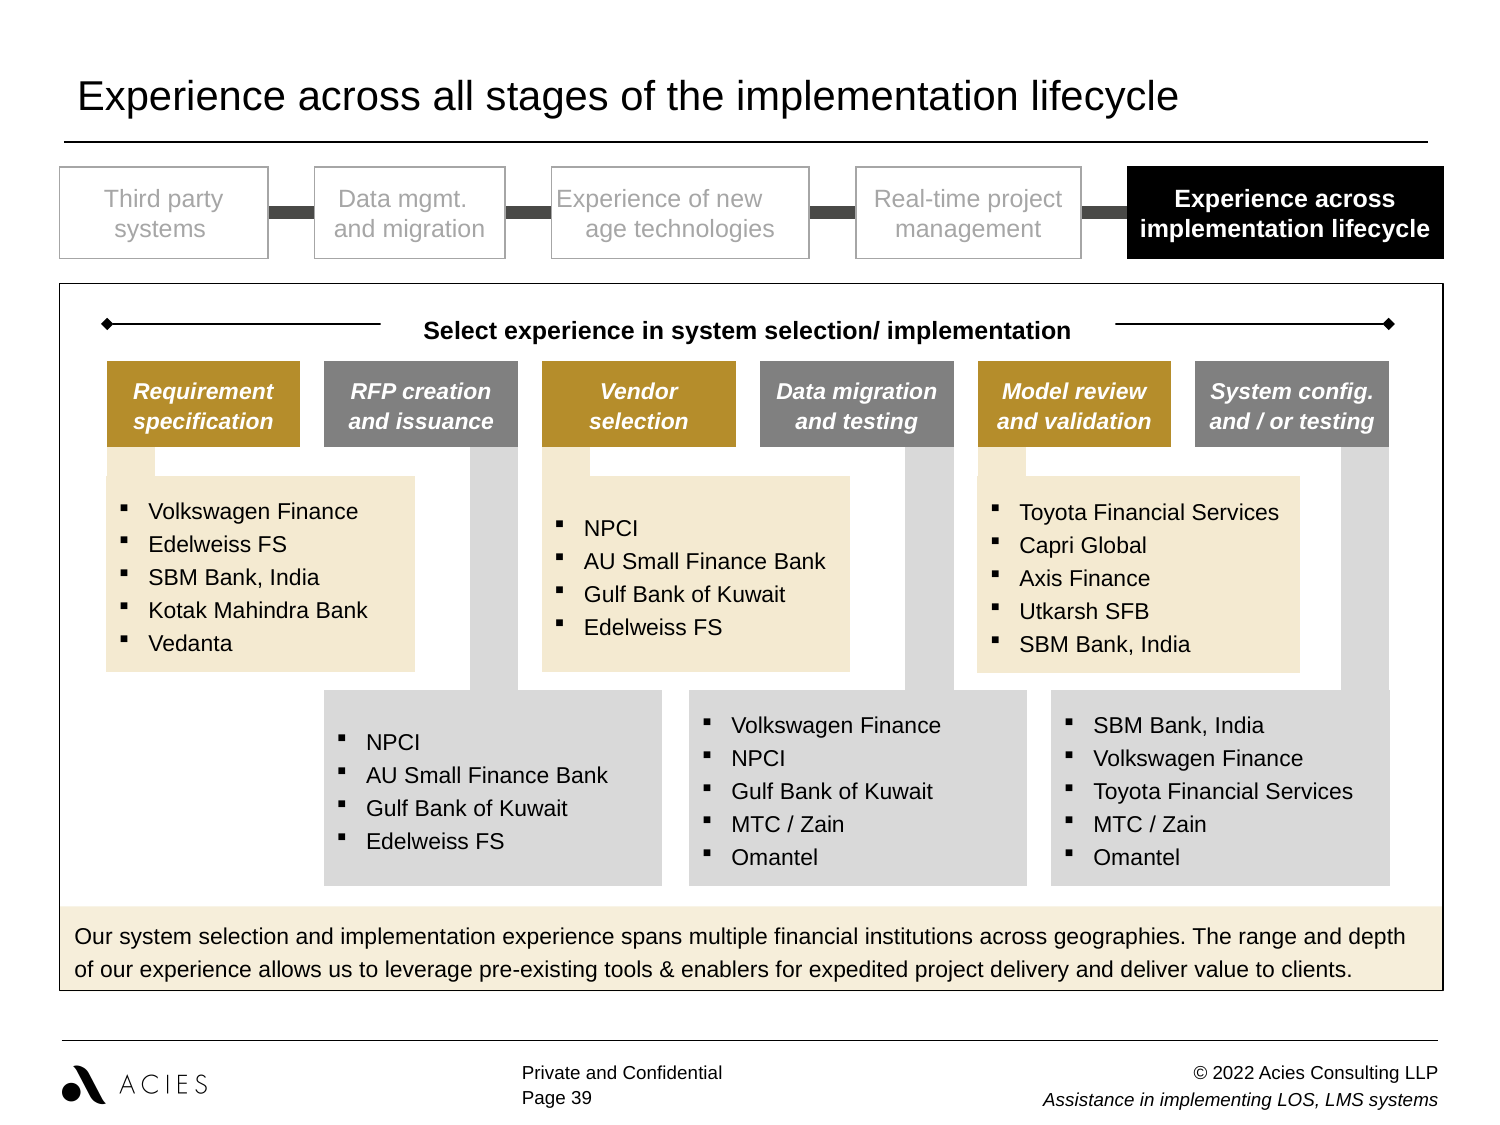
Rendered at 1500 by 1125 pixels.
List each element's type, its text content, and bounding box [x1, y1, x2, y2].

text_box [59, 283, 1444, 992]
text_box Real-time project management [855, 213, 1082, 259]
text_box Experience of new age technologies [551, 213, 810, 259]
picture [31, 1037, 255, 1125]
text_box Real-time project management [855, 166, 1082, 212]
text_box Third party systems [59, 166, 268, 259]
text_box Data mgmt. and migration [314, 213, 505, 259]
text_box Data mgmt. and migration [314, 166, 505, 212]
text_box Experience of new age technologies [551, 166, 810, 212]
text_box Experience across implementation lifecycle [1127, 166, 1444, 259]
table_header Experience across all stages of the implementation lifecycle [64, 50, 1428, 141]
